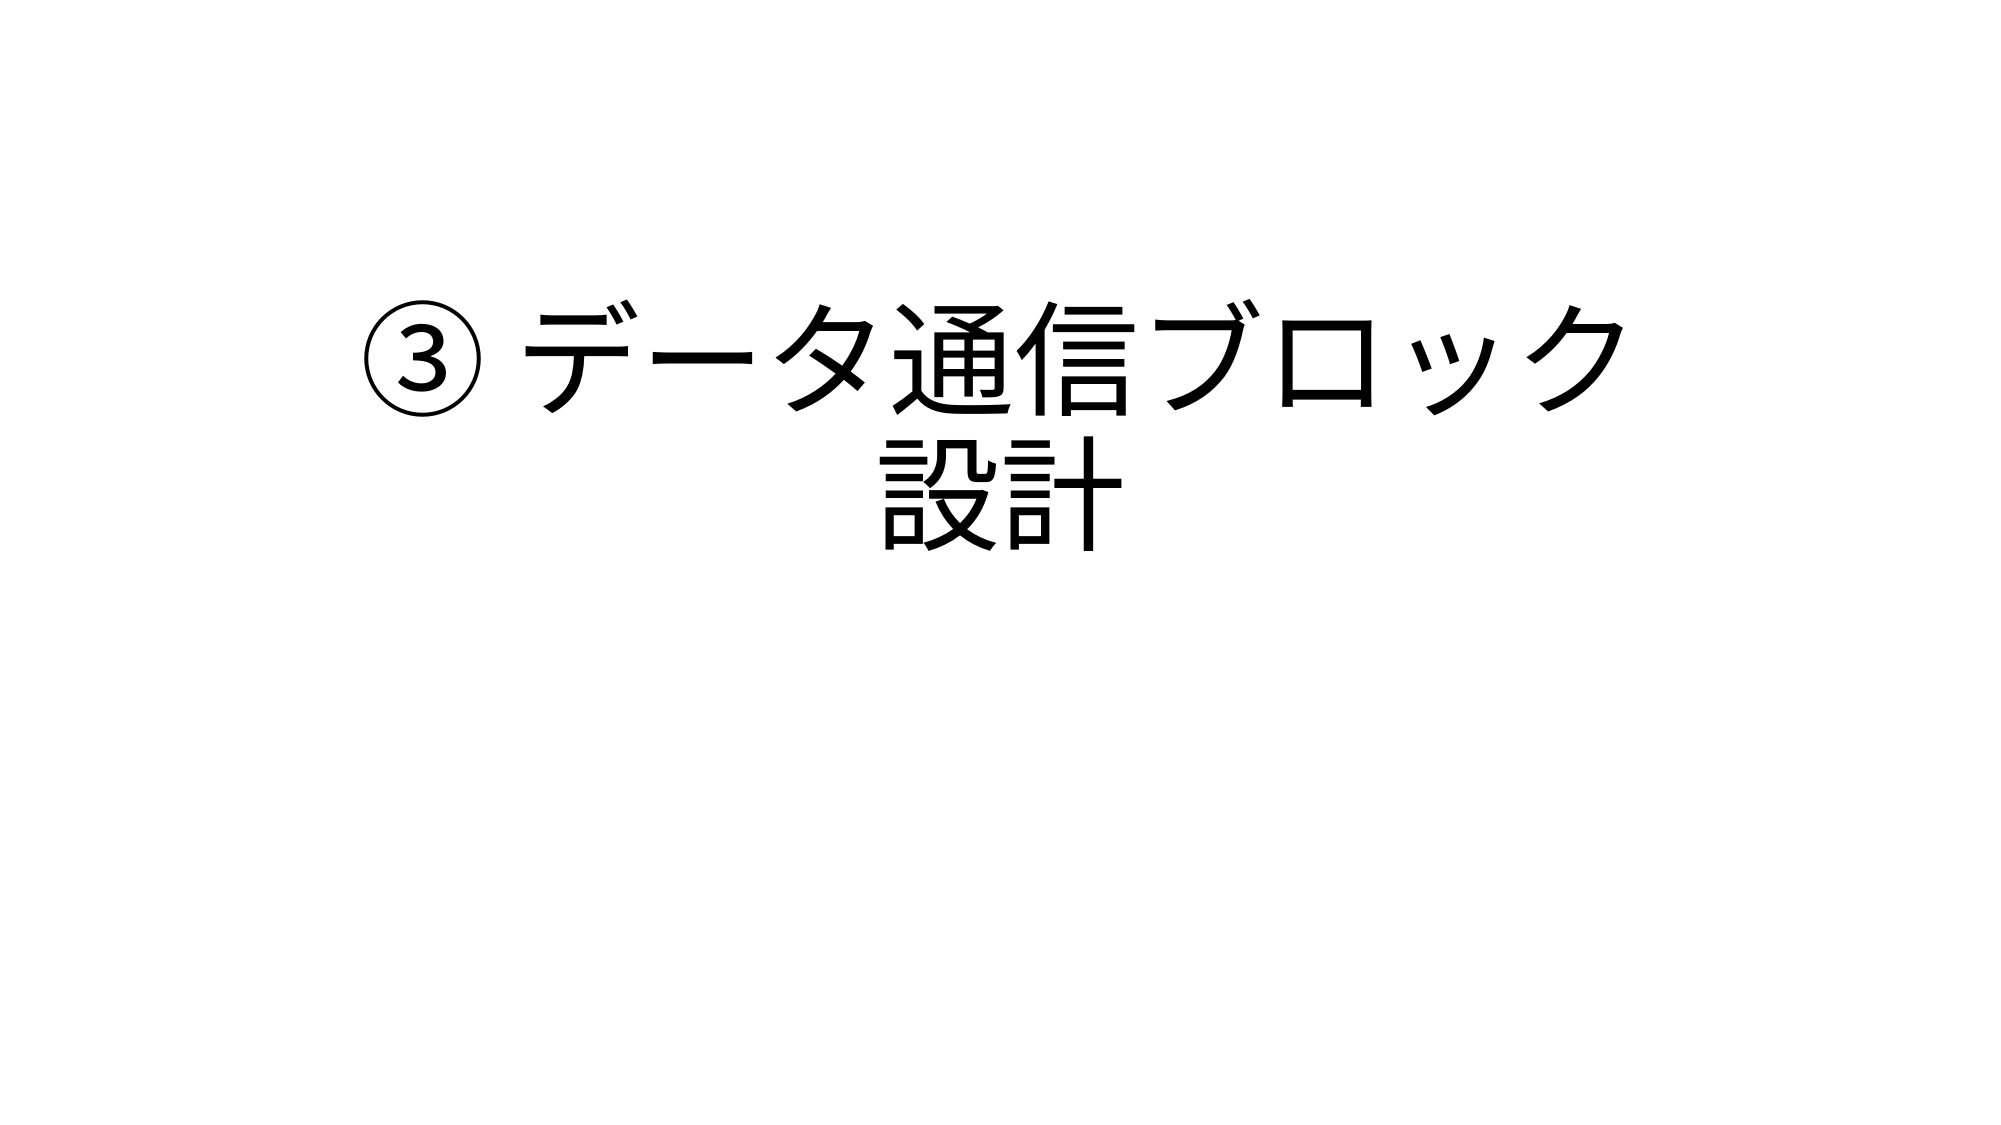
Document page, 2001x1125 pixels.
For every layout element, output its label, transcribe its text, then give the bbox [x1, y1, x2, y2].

title ③データ通信ブロック 設計 [249, 184, 1750, 576]
